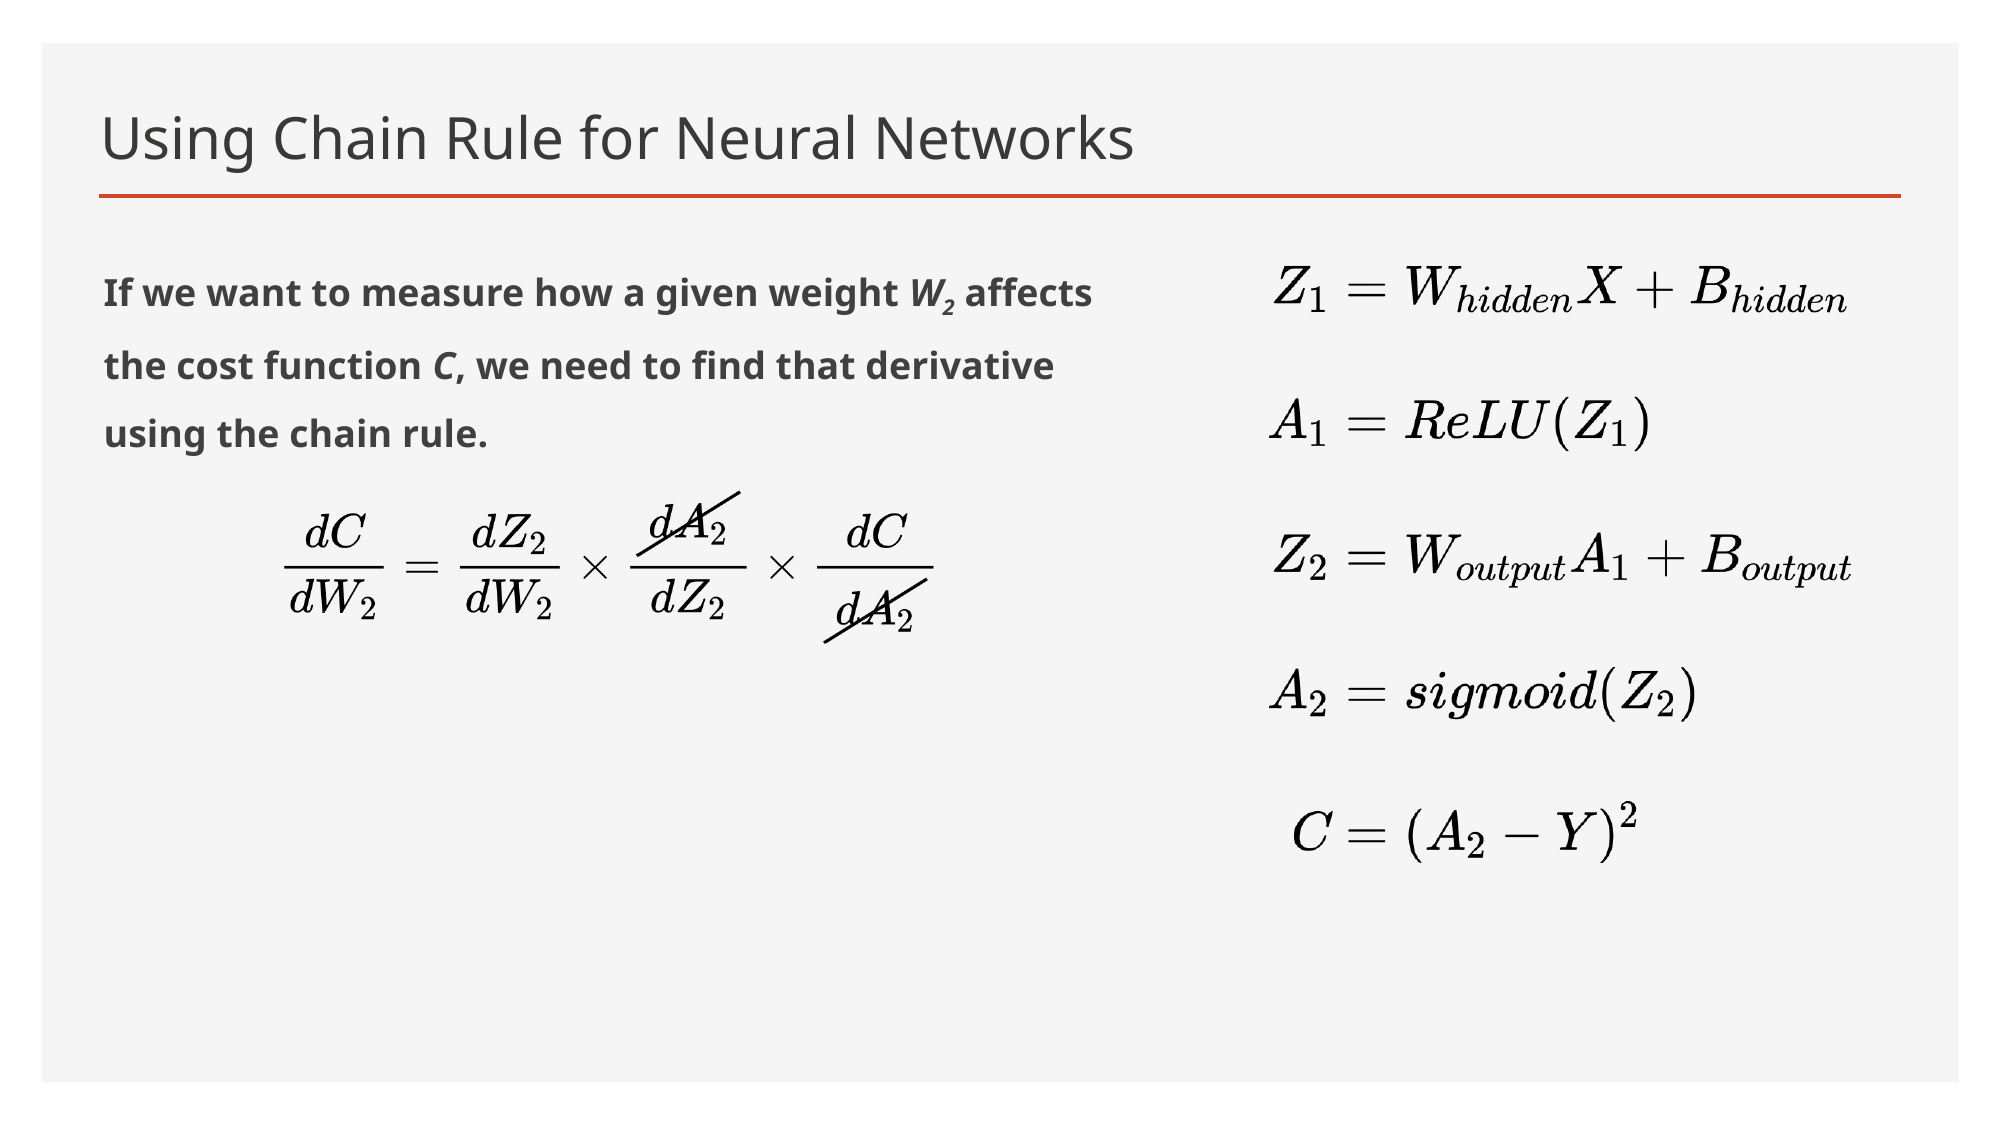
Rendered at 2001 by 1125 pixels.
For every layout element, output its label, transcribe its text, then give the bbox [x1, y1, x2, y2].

picture [1266, 262, 1855, 863]
text_box If we want to measure how a given weight W2 affects the cost function C, we need to find that derivative using the chain rule. [88, 235, 1129, 1052]
picture [276, 490, 941, 644]
title Using Chain Rule for Neural Networks [85, 73, 1214, 179]
